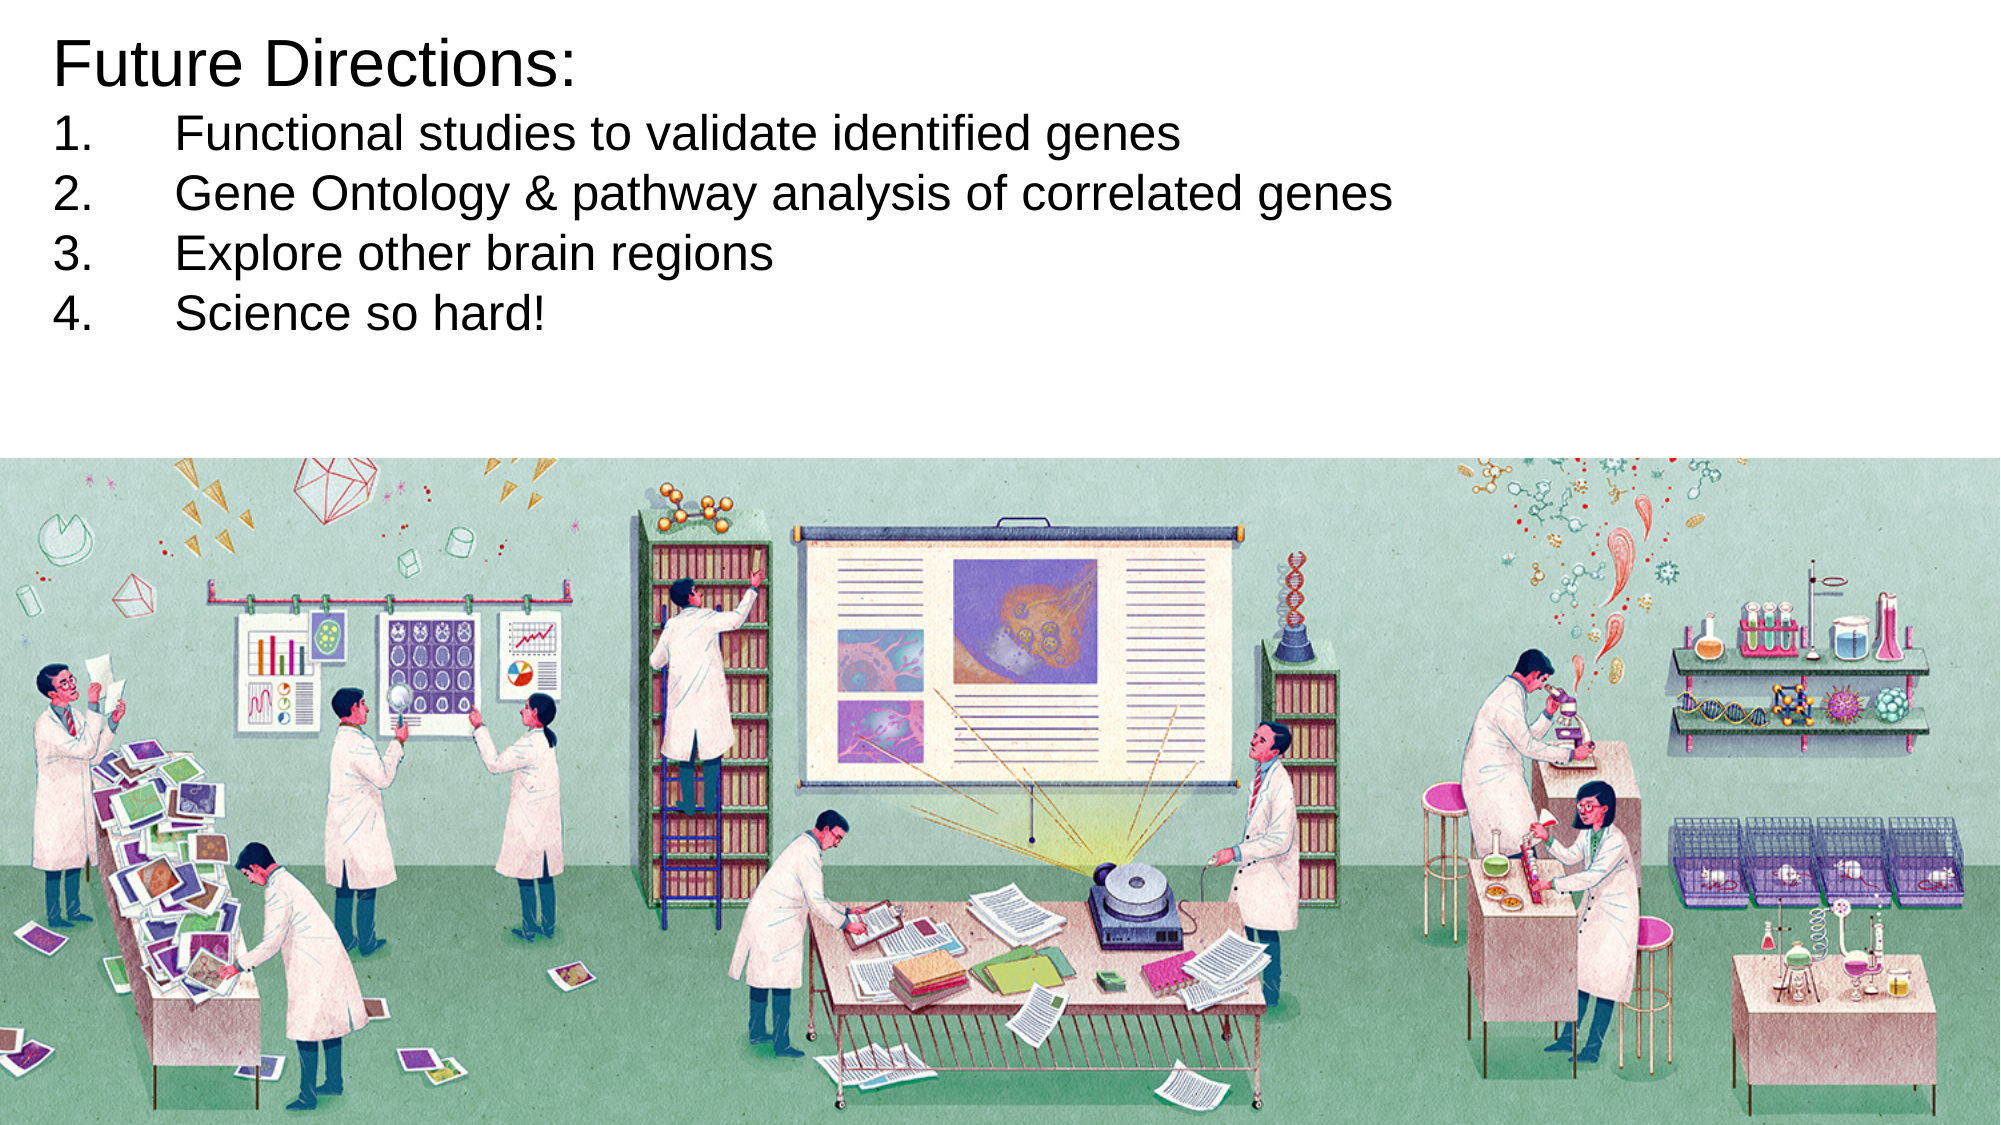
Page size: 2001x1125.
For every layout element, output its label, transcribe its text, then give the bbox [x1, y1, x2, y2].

text_box Future Directions: Functional studies to validate identified genes Gene Ontology & pathway analysis of correlated genes Explore other brain regions Science so hard! [37, 12, 1940, 454]
picture [0, 458, 2000, 1125]
